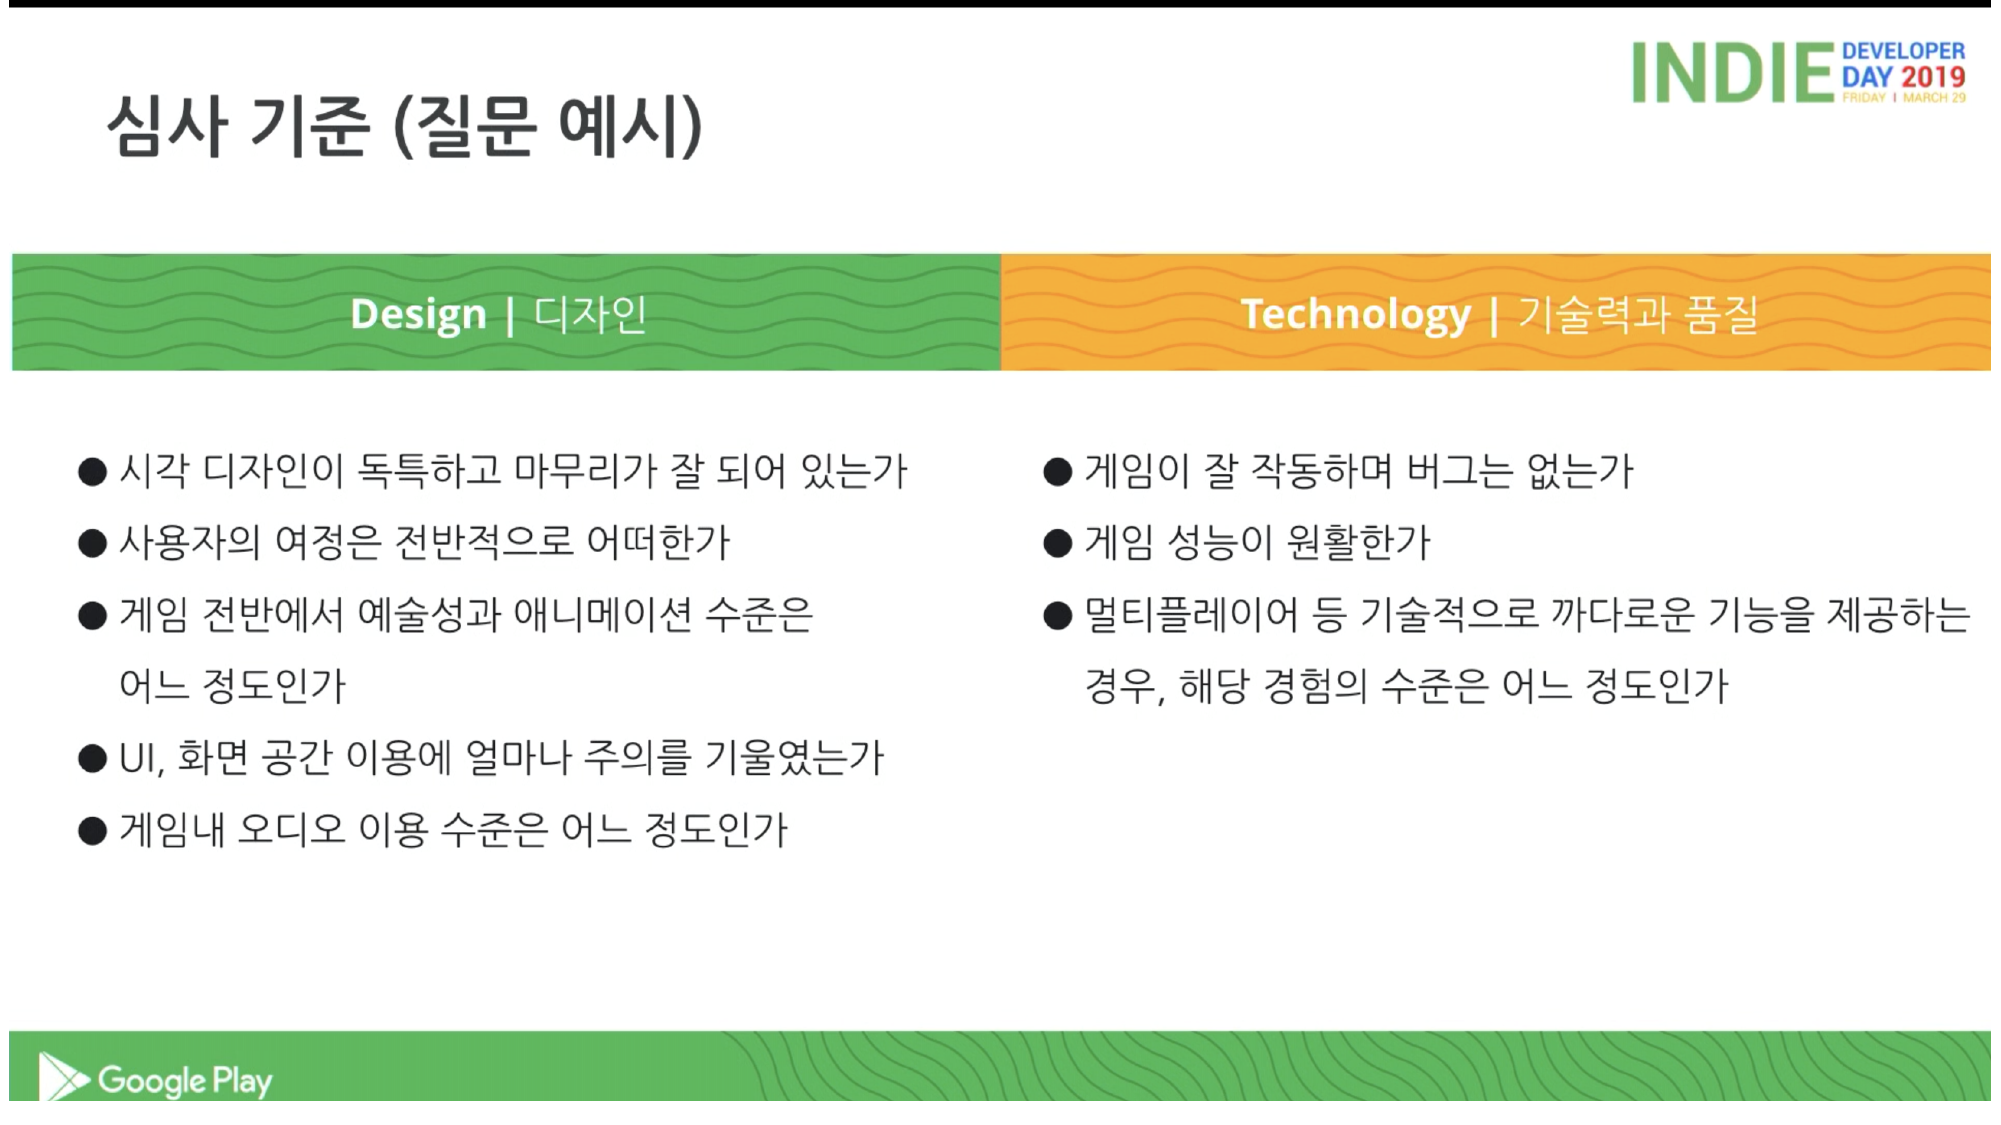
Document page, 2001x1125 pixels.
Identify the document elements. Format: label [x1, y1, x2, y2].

list [9, 0, 1991, 1101]
